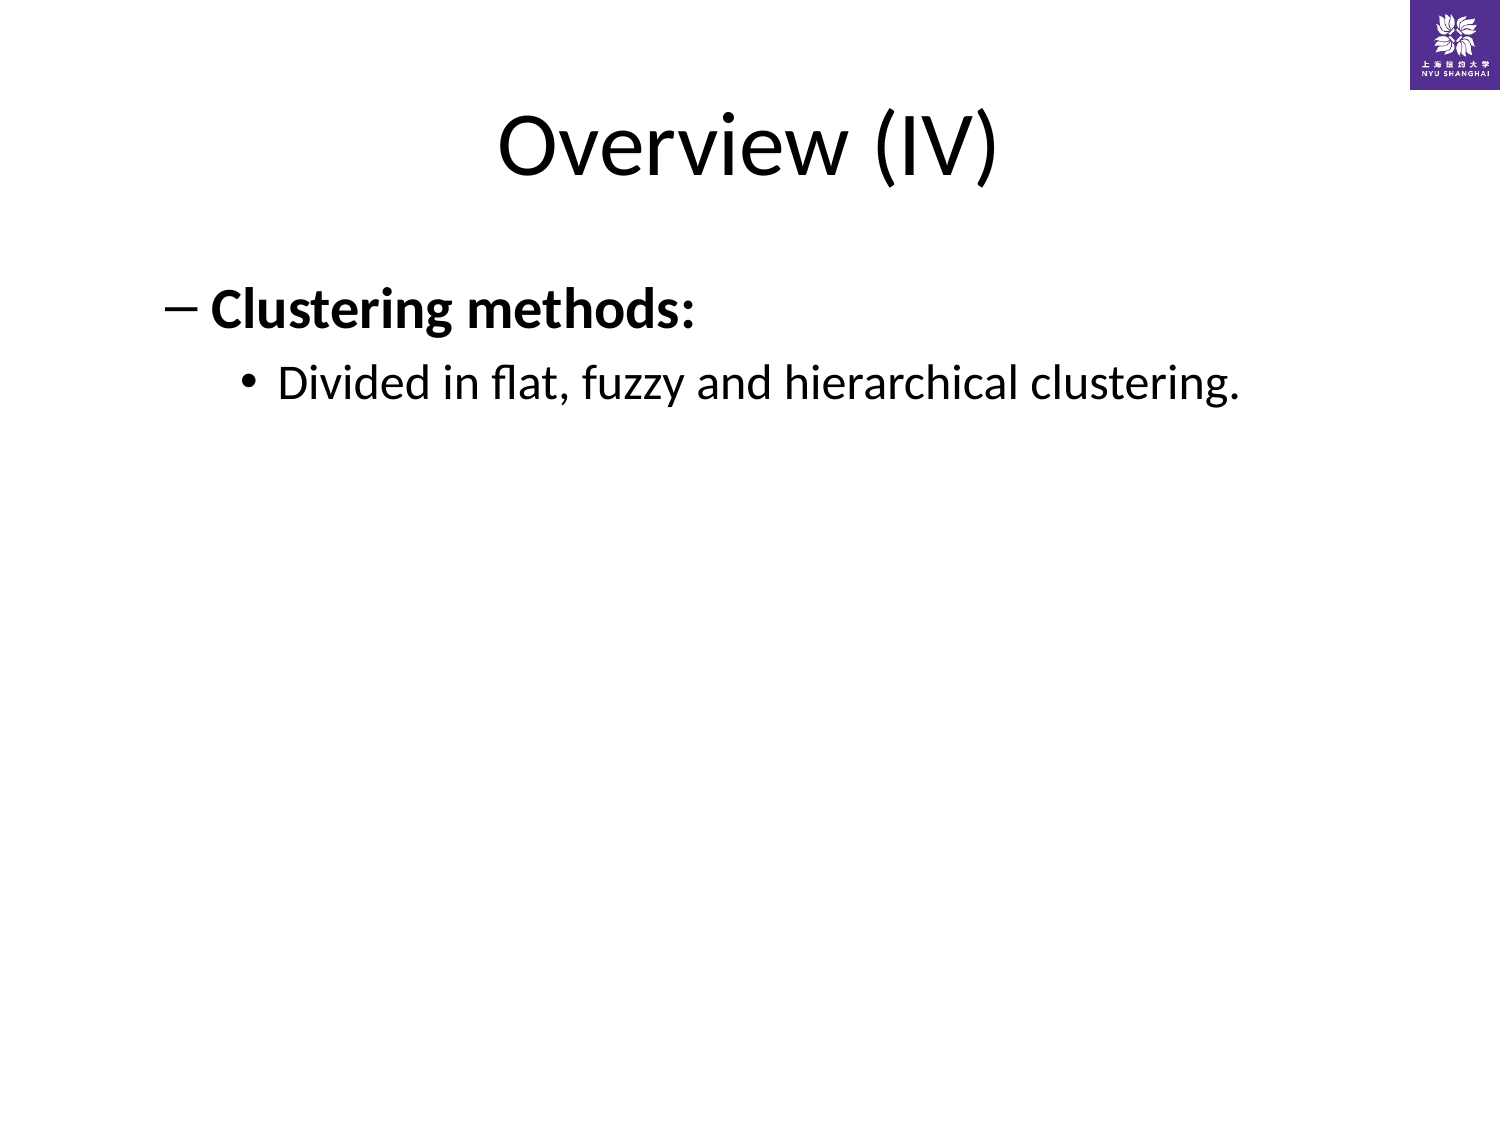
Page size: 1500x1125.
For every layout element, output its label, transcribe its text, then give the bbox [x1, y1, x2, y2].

list Clustering methods: Divided in flat, fuzzy and hierarchical clustering. [75, 262, 1425, 1005]
picture [1410, 0, 1500, 90]
title Overview (IV) [75, 45, 1425, 233]
